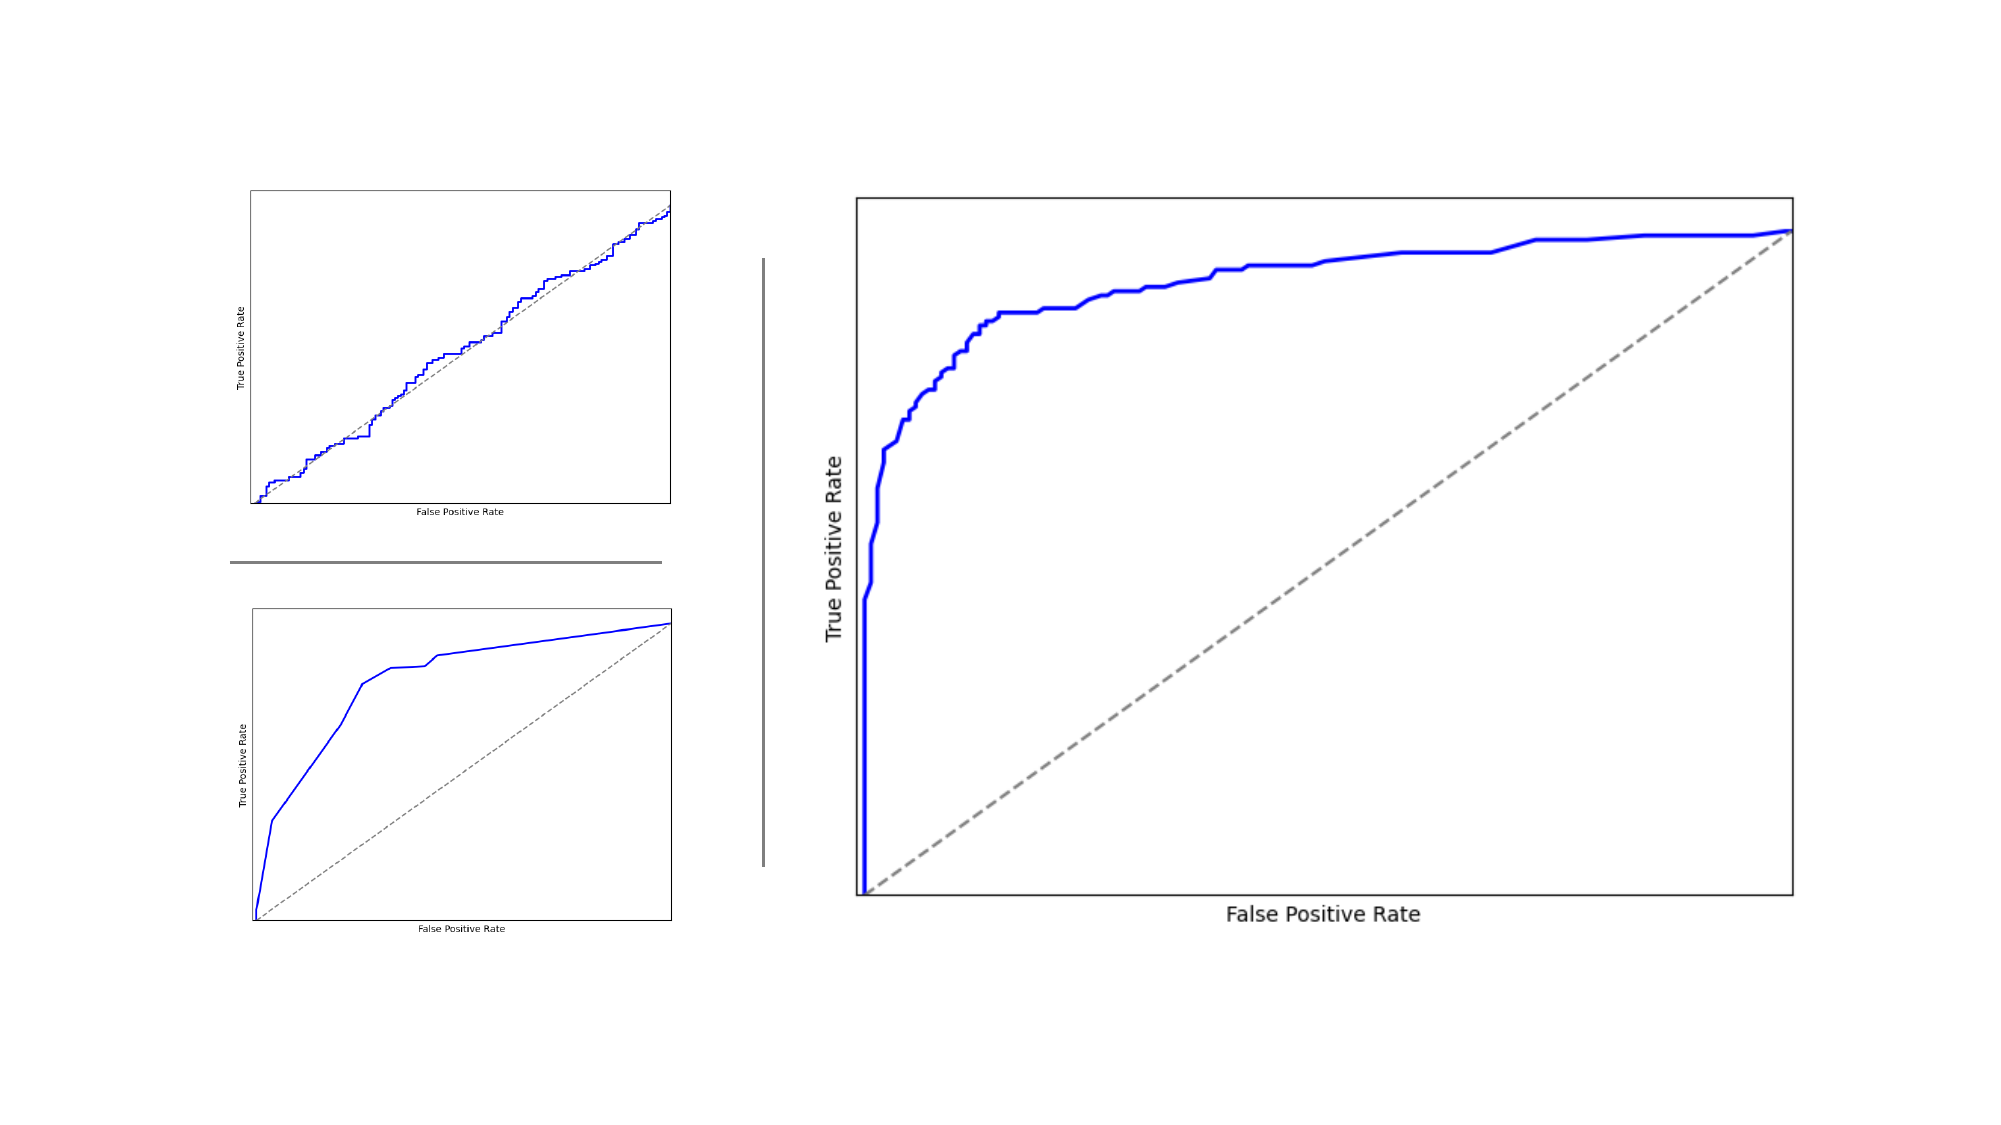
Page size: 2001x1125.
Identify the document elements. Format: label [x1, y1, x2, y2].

picture [811, 183, 1807, 941]
picture [231, 601, 677, 941]
picture [229, 183, 677, 524]
